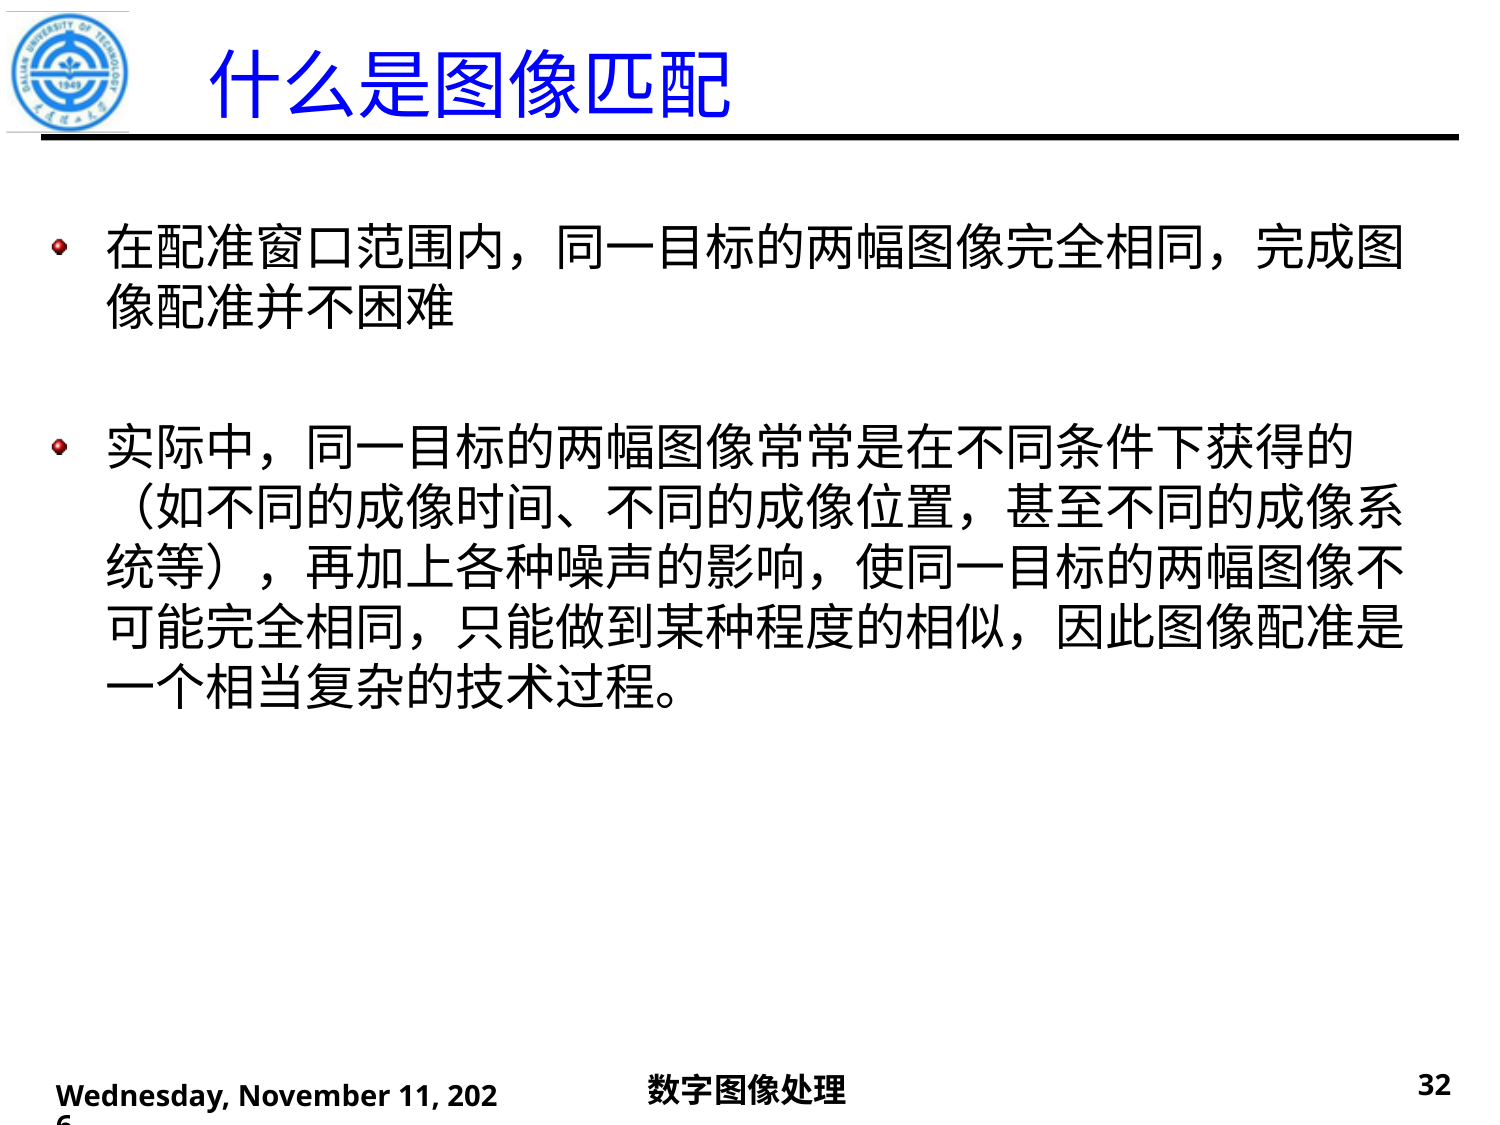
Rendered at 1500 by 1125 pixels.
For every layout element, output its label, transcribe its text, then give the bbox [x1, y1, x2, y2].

picture [49, 436, 67, 455]
list 在配准窗口范围内，同一目标的两幅图像完全相同，完成图像配准并不困难 实际中，同一目标的两幅图像常常是在不同条件下获得的（如不同的成像时间、不同的成像位置，甚至不同的成像系统等），再加上各种噪声的影响，使同一目标的两幅图像不可能完全相同，只能做到某种程度的相似，因此图像配准是一个相当复杂的技术过程。 [34, 207, 1467, 1107]
picture [49, 236, 67, 255]
picture [6, 10, 130, 136]
title 什么是图像匹配 [192, 35, 1290, 135]
